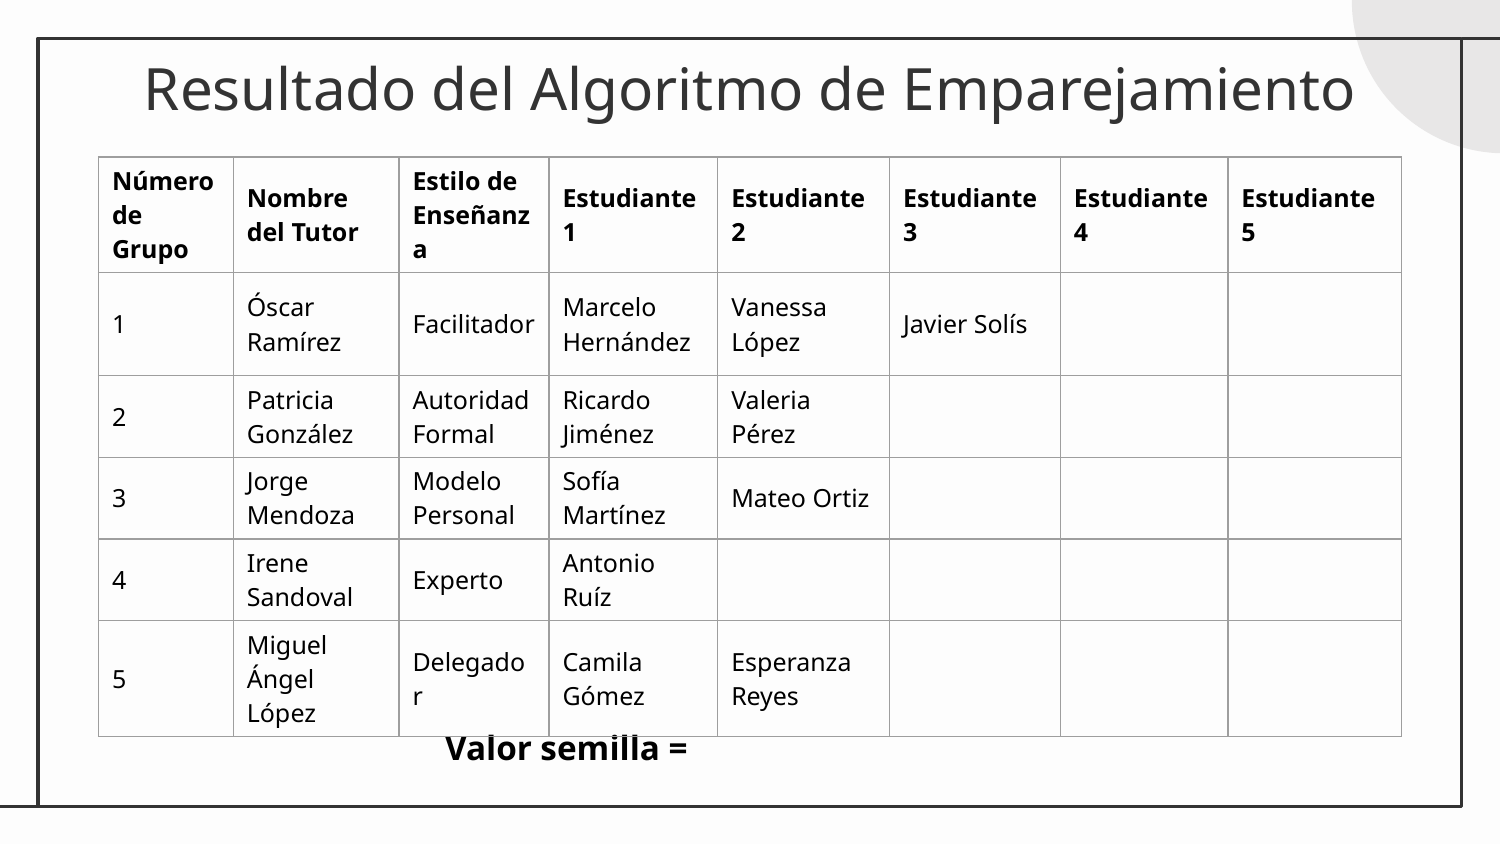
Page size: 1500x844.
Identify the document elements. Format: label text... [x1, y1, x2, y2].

table_header Estudiante 3 [890, 158, 1060, 272]
table_cell 1 [99, 273, 233, 375]
table_cell Patricia González [234, 376, 398, 457]
table_cell Esperanza Reyes [718, 621, 889, 736]
table_cell Sofía Martínez [550, 458, 717, 538]
table_cell Antonio Ruíz [550, 540, 717, 620]
table_cell Ricardo Jiménez [550, 376, 717, 457]
table_cell Irene Sandoval [234, 540, 398, 620]
table_cell Vanessa López [718, 273, 889, 375]
table_cell [1229, 273, 1401, 375]
table_cell [890, 540, 1060, 620]
table_header Estudiante 5 [1229, 158, 1401, 272]
table_cell Óscar Ramírez [234, 273, 398, 375]
table_cell [890, 621, 1060, 736]
table_cell [1061, 540, 1227, 620]
table_cell 3 [99, 458, 233, 538]
table_cell Camila Gómez [550, 621, 717, 736]
table_cell [1061, 376, 1227, 457]
table_cell Experto [400, 540, 548, 620]
table_cell Modelo Personal [400, 458, 548, 538]
table_header Número de Grupo [99, 158, 233, 272]
table_cell [1061, 621, 1227, 736]
table_header Estudiante 4 [1061, 158, 1227, 272]
table_cell [1061, 273, 1227, 375]
table_header Nombre del Tutor [234, 158, 398, 272]
table_cell Marcelo Hernández [550, 273, 717, 375]
table_cell [890, 376, 1060, 457]
table_cell Javier Solís [890, 273, 1060, 375]
table_cell [718, 540, 889, 620]
table_cell Mateo Ortiz [718, 458, 889, 538]
table_cell 5 [99, 621, 233, 736]
table_cell Jorge Mendoza [234, 458, 398, 538]
table_cell Autoridad Formal [400, 376, 548, 457]
table_cell 2 [99, 376, 233, 457]
table_header Estudiante 2 [718, 158, 889, 272]
table_cell [1229, 540, 1401, 620]
table_cell Facilitador [400, 273, 548, 375]
table_cell [1061, 458, 1227, 538]
table_cell [1229, 458, 1401, 538]
table_cell [890, 458, 1060, 538]
table_cell Valeria Pérez [718, 376, 889, 457]
table_header Estudiante 1 [550, 158, 717, 272]
table_cell Delegador [400, 621, 548, 736]
table_header Estilo de Enseñanza [400, 158, 548, 272]
table_cell [1229, 621, 1401, 736]
table_cell Miguel Ángel López [234, 621, 398, 736]
table_cell 4 [99, 540, 233, 620]
table_cell [1229, 376, 1401, 457]
title Resultado del Algoritmo de Emparejamiento [117, 37, 1383, 132]
